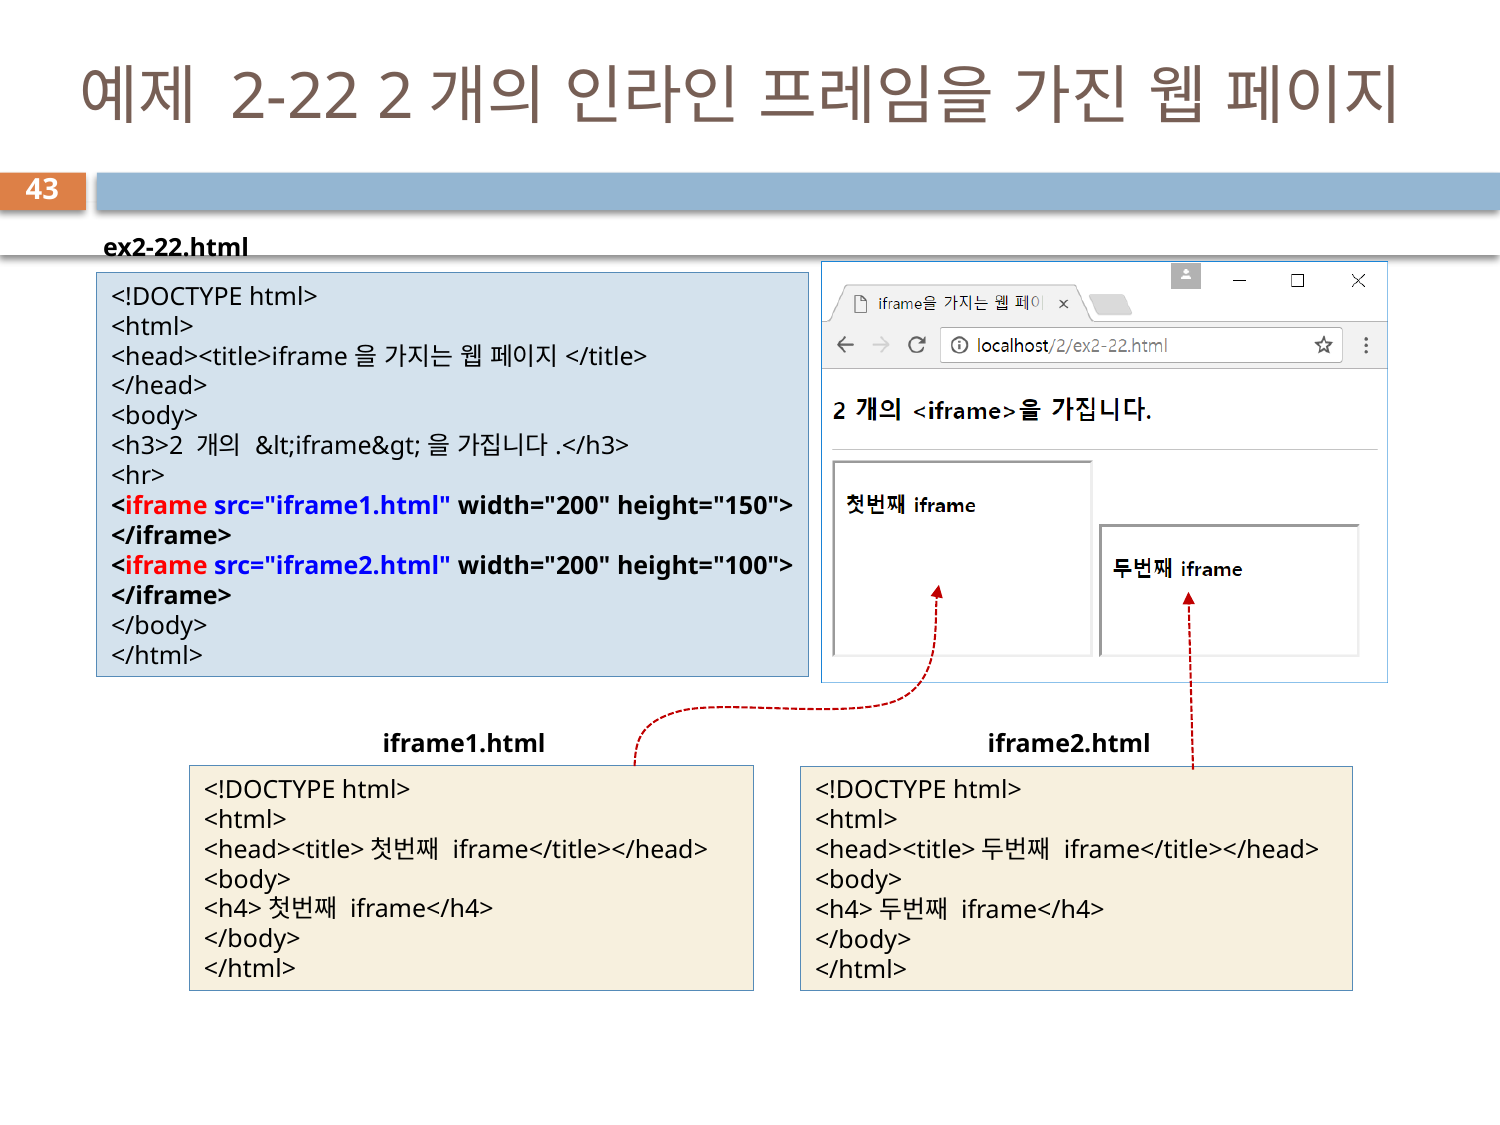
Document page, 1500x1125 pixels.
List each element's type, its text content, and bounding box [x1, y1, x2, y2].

text_box <!DOCTYPE html> <html> <head><title>iframe을 가지는 웹 페이지</title> </head> <body> <h3>2 개의 &lt;iframe&gt;을 가집니다.</h3> <hr> <iframe src="iframe1.html" width="200" height="150"> </iframe> <iframe src="iframe2.html" width="200" height="100"> </iframe> </body> </html> [96, 272, 809, 677]
slide_number 43 [0, 170, 87, 211]
text_box iframe1.html [367, 720, 561, 766]
picture [820, 260, 1388, 683]
text_box iframe2.html [972, 720, 1166, 766]
text_box [632, 659, 910, 767]
text_box [1189, 693, 1195, 770]
text_box <!DOCTYPE html> <html> <head><title>두번째 iframe</title></head> <body> <h4>두번째 iframe</h4> </body> </html> [800, 766, 1353, 991]
title 예제 2-22 2개의 인라인 프레임을 가진 웹 페이지 [64, 37, 1438, 149]
text_box ex2-22.html [88, 224, 265, 270]
text_box <!DOCTYPE html> <html> <head><title>첫번째 iframe</title></head> <body> <h4>첫번째 iframe</h4> </body> </html> [189, 765, 754, 991]
